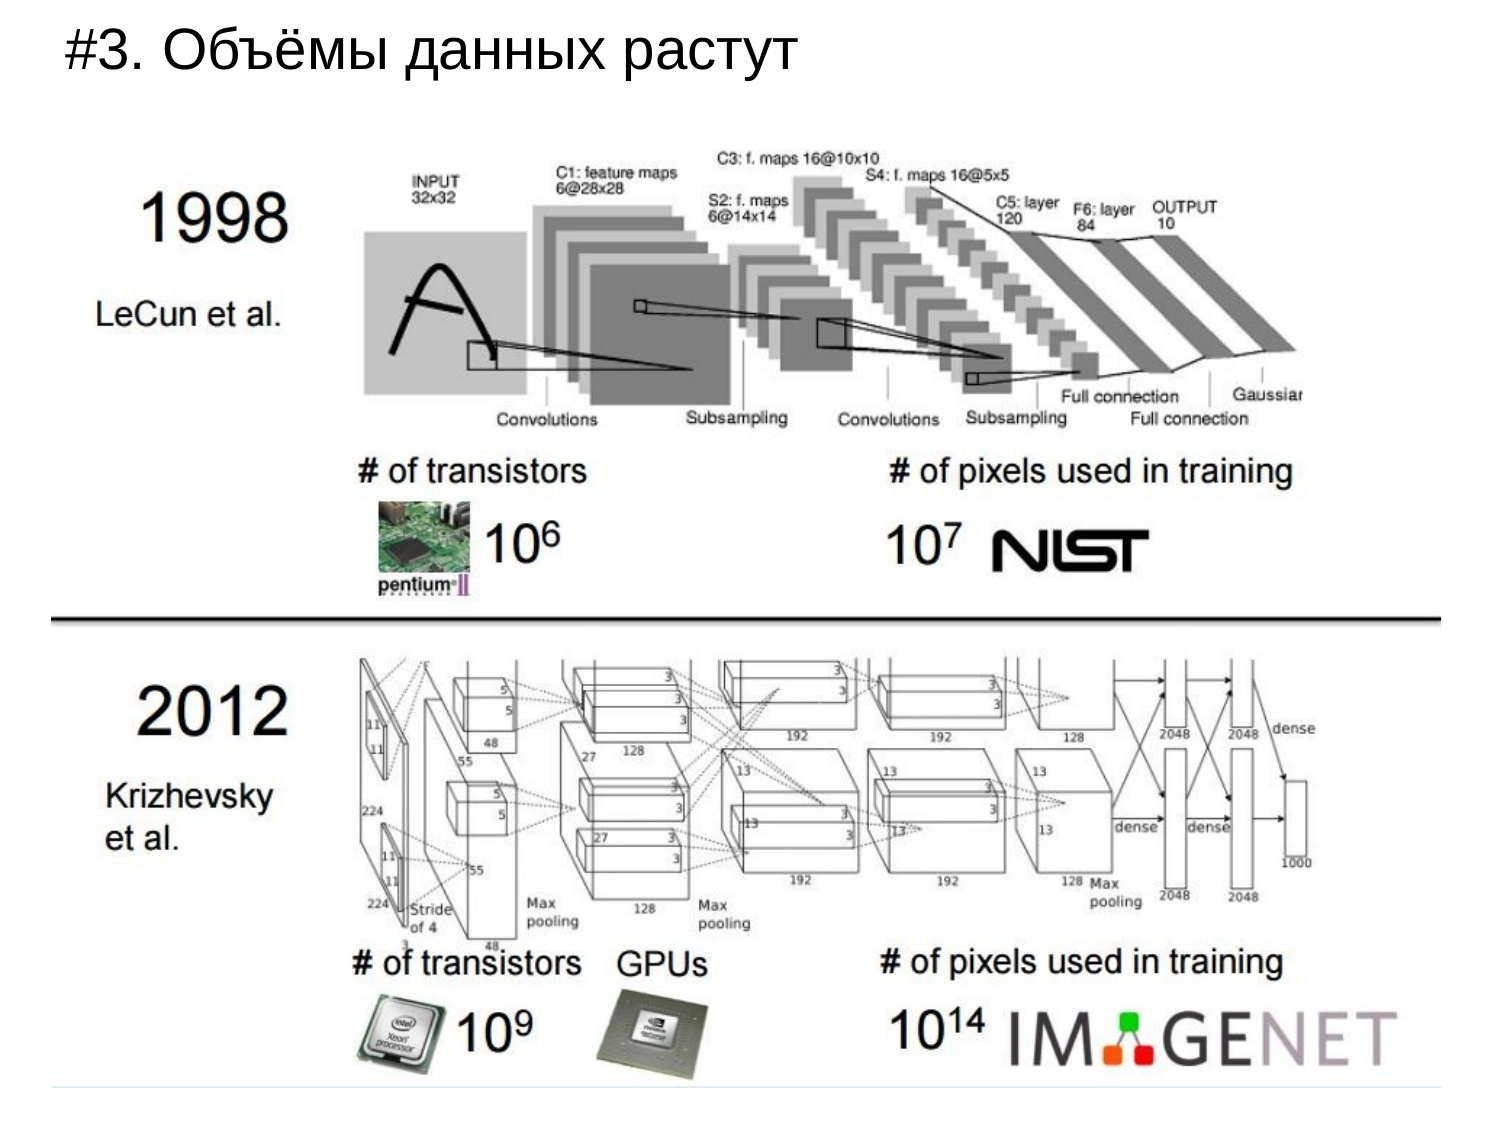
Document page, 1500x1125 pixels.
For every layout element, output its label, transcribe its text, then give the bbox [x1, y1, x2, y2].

text_box [51, 149, 1442, 1088]
title #3. Объёмы данных растут [63, 9, 805, 149]
